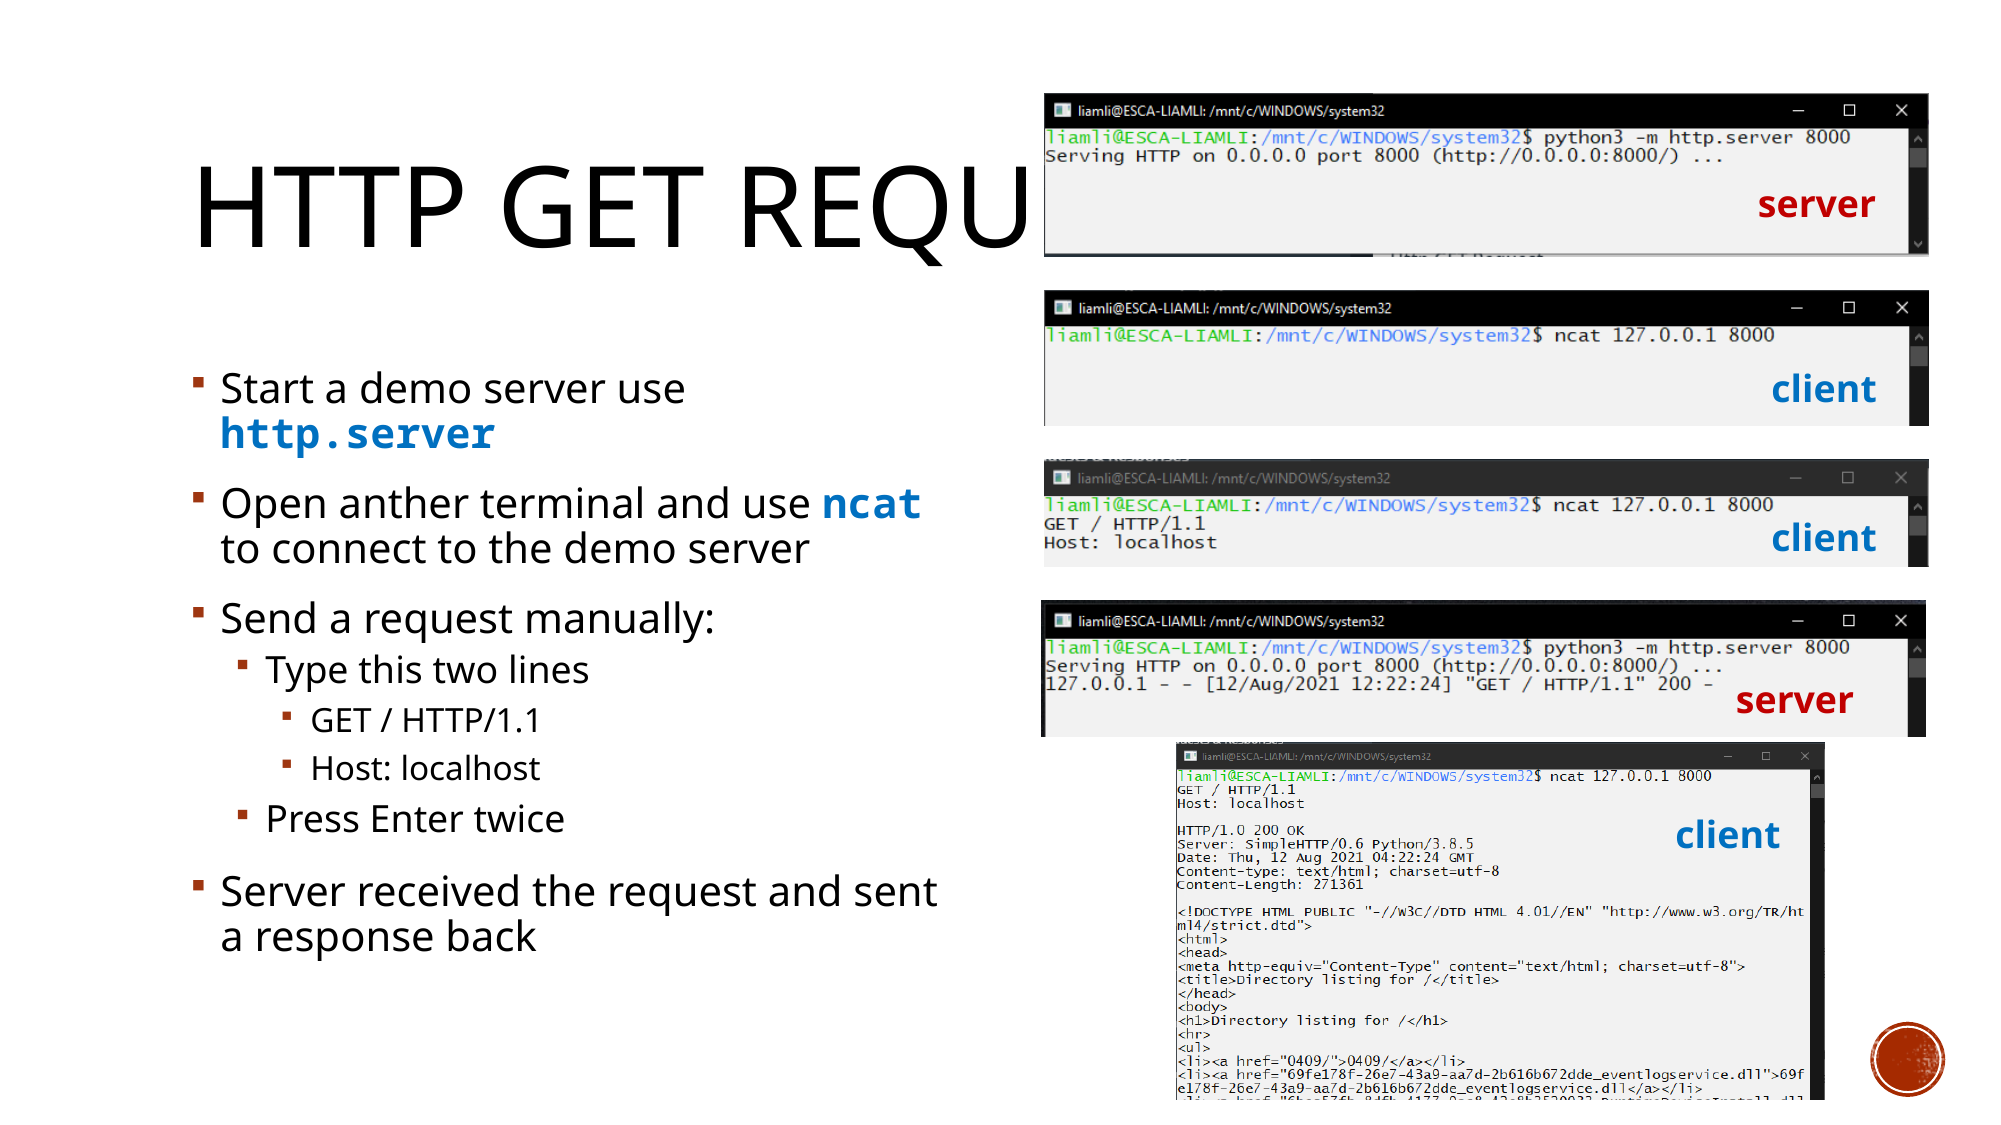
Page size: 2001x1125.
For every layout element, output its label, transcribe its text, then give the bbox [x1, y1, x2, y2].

picture [1042, 601, 1926, 737]
list Start a demo server use http.server Open anther terminal and use ncat to connect to the demo server Send a request manually: Type this two lines GET / HTTP/1.1 Host: localhost Press Enter twice Server received the request and sent a response back [175, 360, 956, 1013]
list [1046, 97, 1928, 255]
title HTTP Get Request [175, 79, 1826, 344]
picture [1045, 291, 1929, 425]
picture [1178, 744, 1824, 1100]
picture [1045, 461, 1928, 567]
